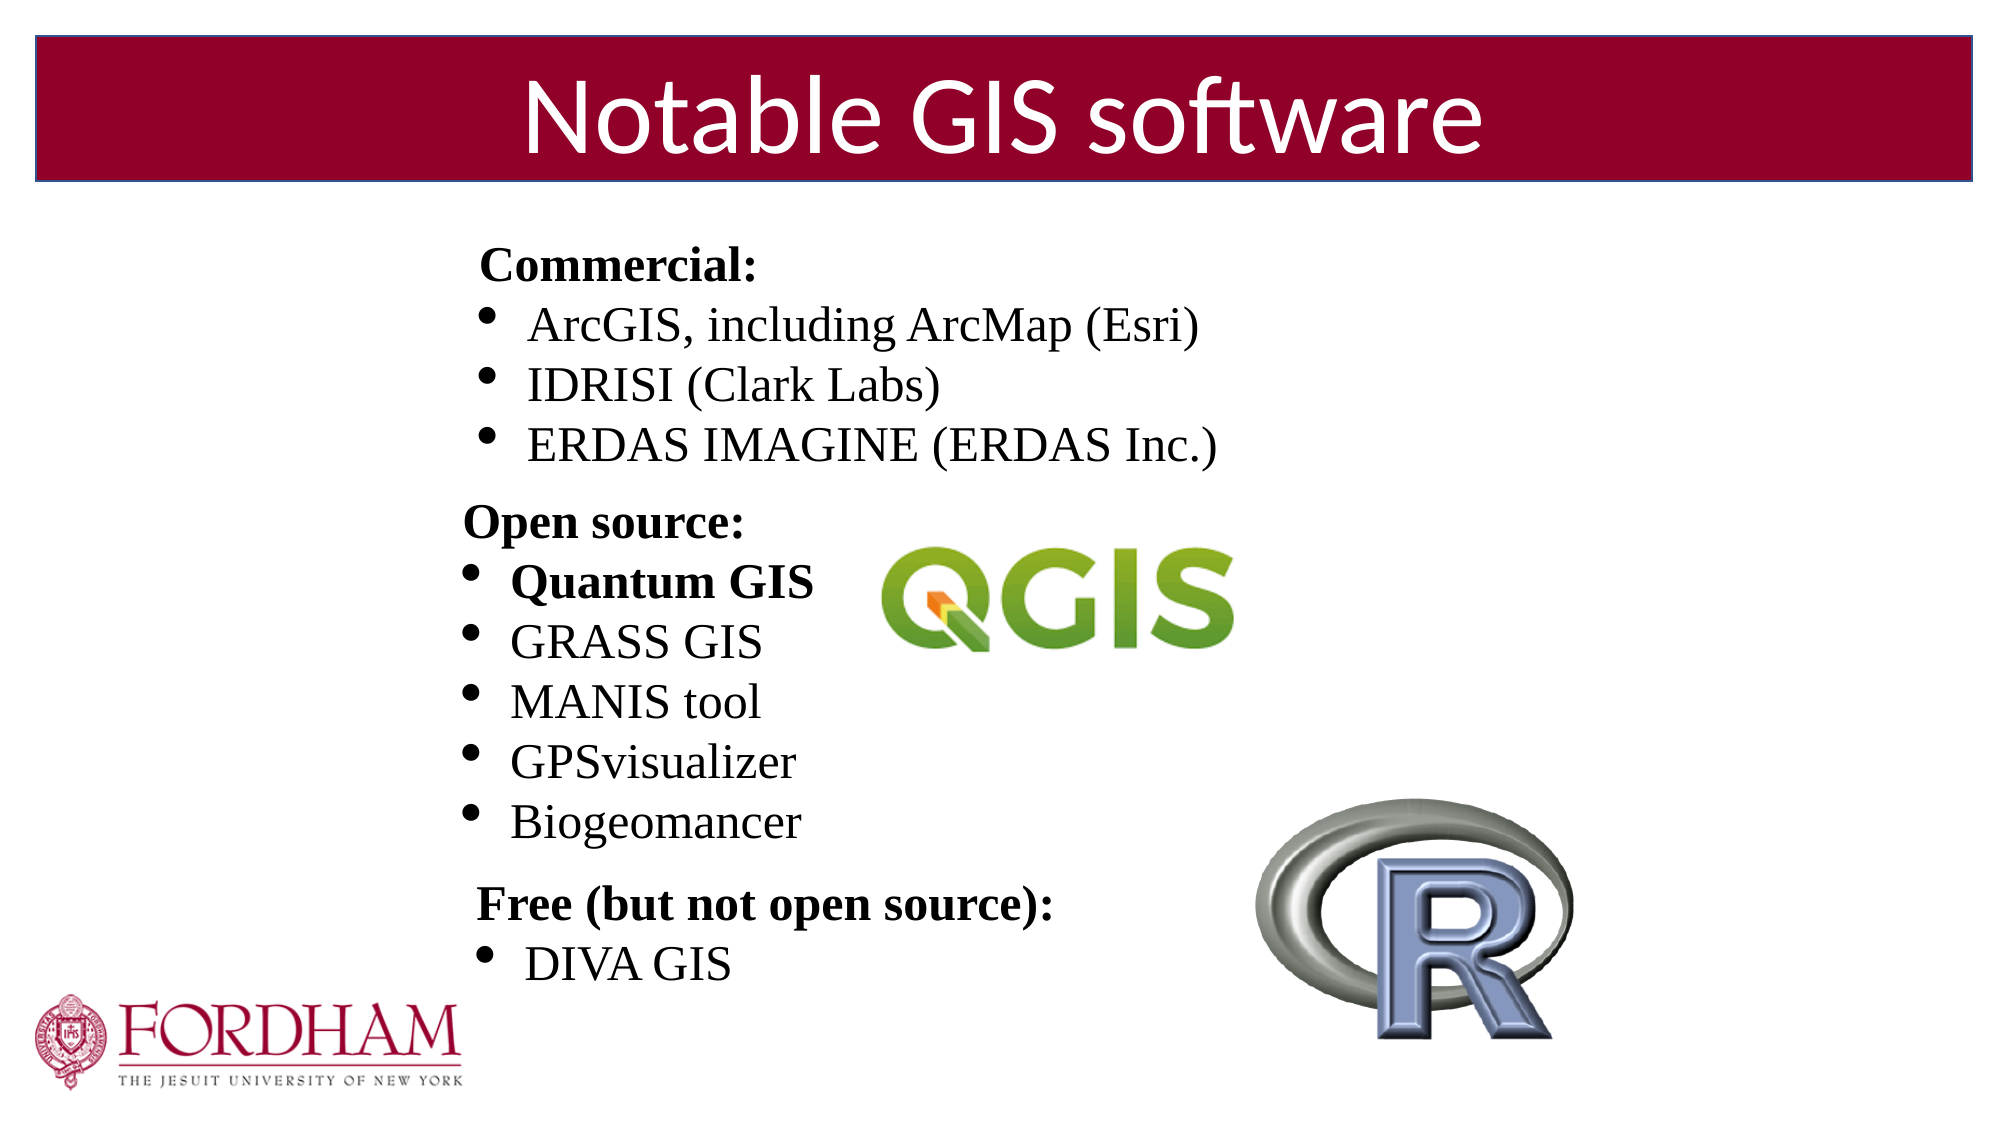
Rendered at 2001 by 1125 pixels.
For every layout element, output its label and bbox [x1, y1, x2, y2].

picture [1254, 797, 1574, 1040]
text_box [35, 36, 1972, 1092]
picture [804, 478, 1312, 721]
